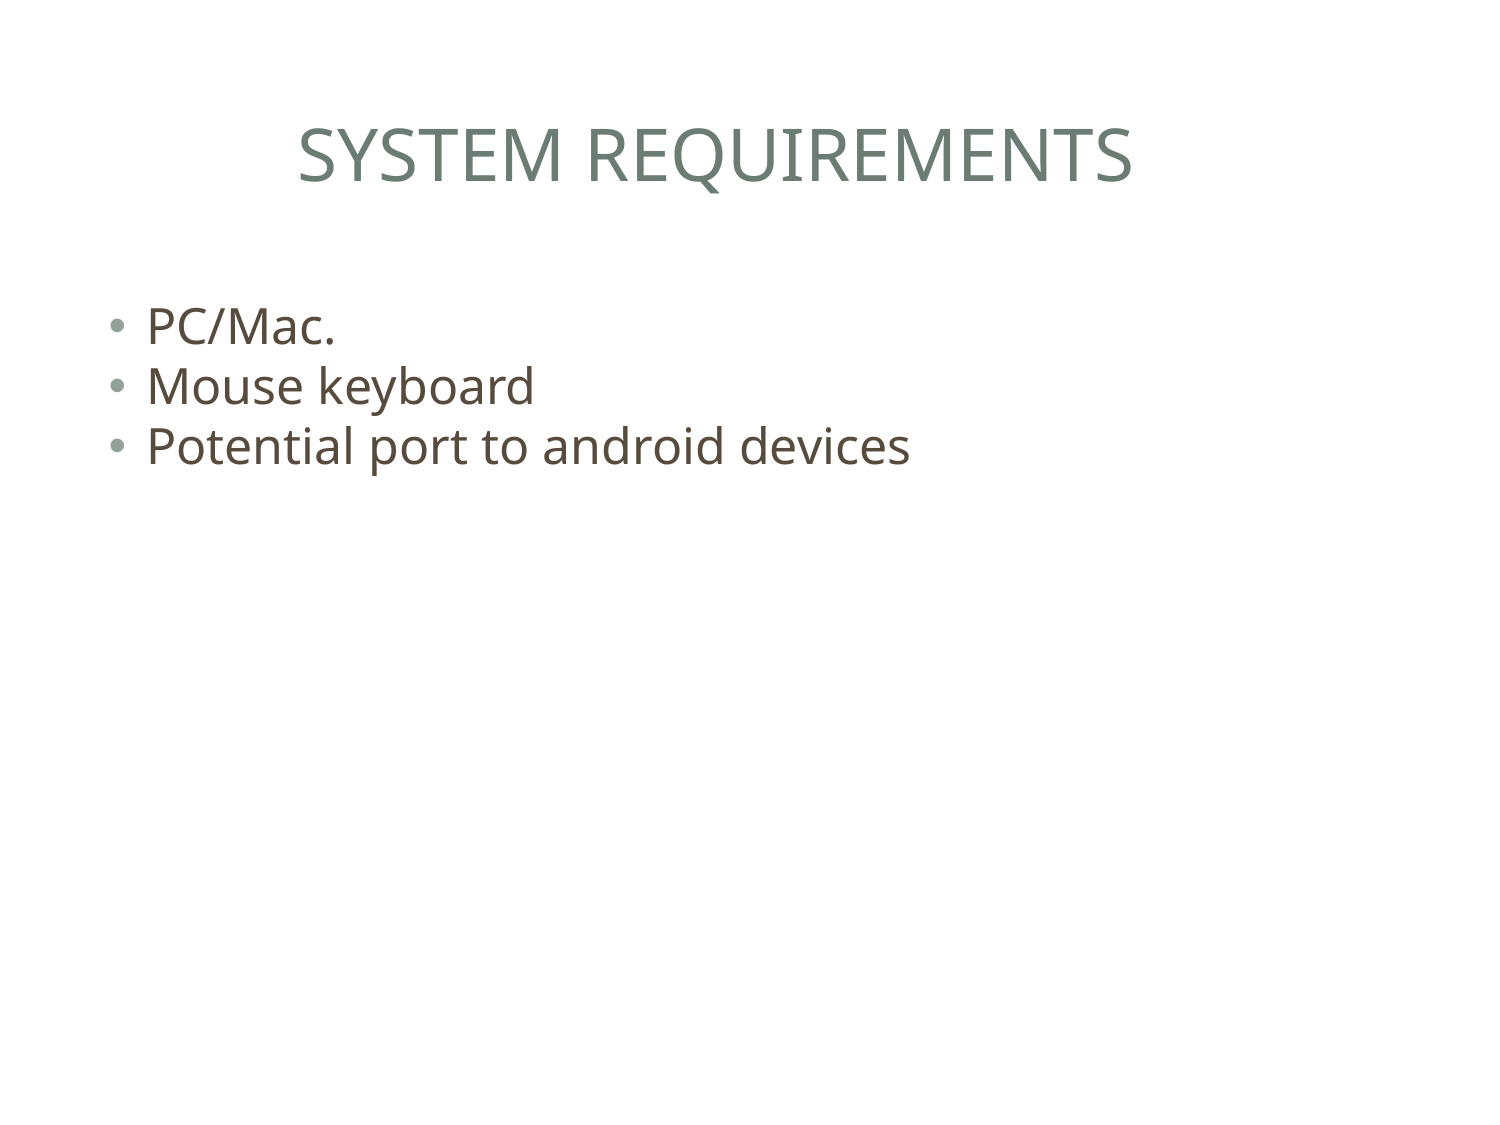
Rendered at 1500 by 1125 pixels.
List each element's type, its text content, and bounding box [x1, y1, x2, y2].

text_box PC/Mac. Mouse keyboard Potential port to android devices [74, 287, 1425, 1005]
text_box System requirements [69, 66, 1425, 238]
